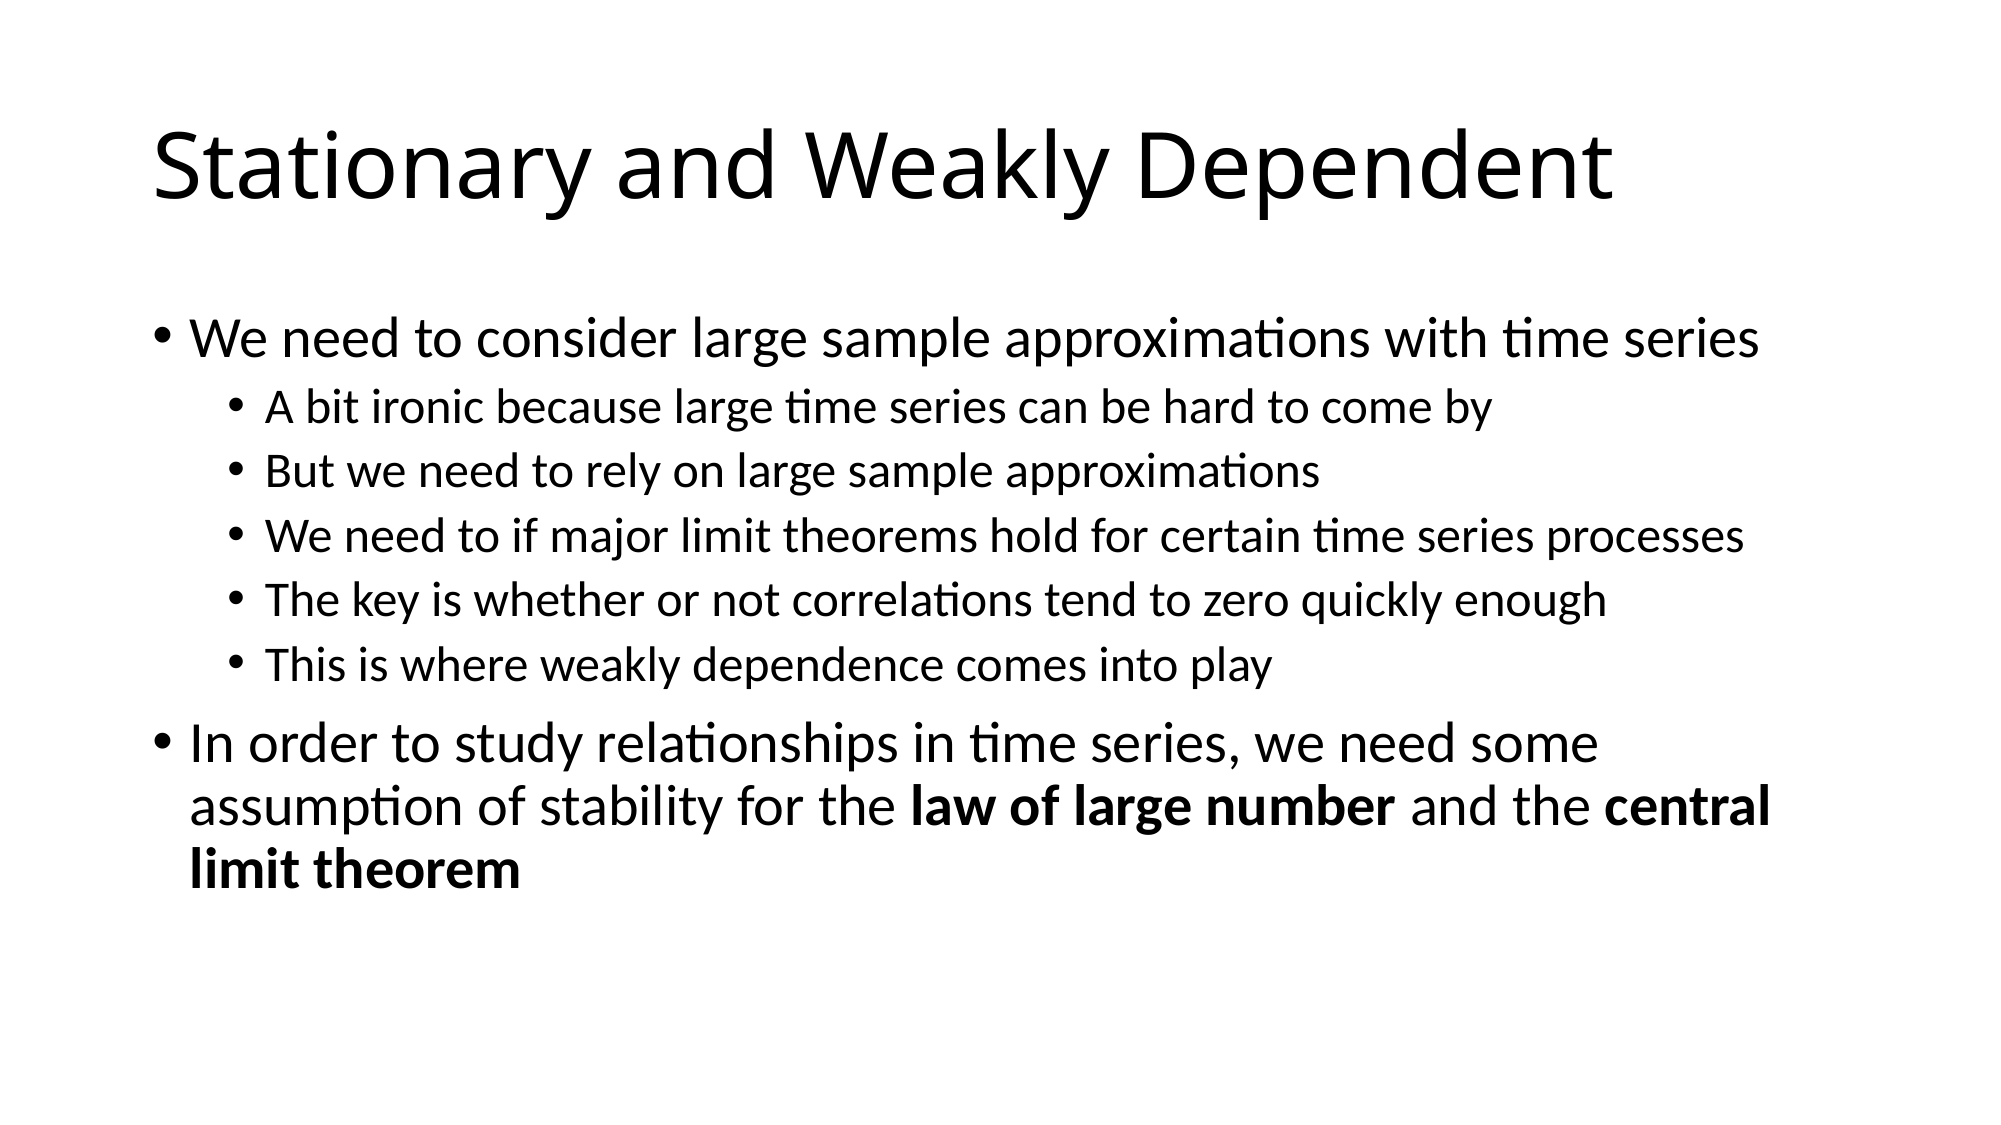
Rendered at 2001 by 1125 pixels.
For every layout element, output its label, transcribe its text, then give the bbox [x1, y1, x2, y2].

list We need to consider large sample approximations with time series A bit ironic because large time series can be hard to come by But we need to rely on large sample approximations We need to if major limit theorems hold for certain time series processes The key is whether or not correlations tend to zero quickly enough This is where weakly dependence comes into play In order to study relationships in time series, we need some assumption of stability for the law of large number and the central limit theorem [137, 299, 1863, 1014]
title Stationary and Weakly Dependent [137, 59, 1863, 278]
